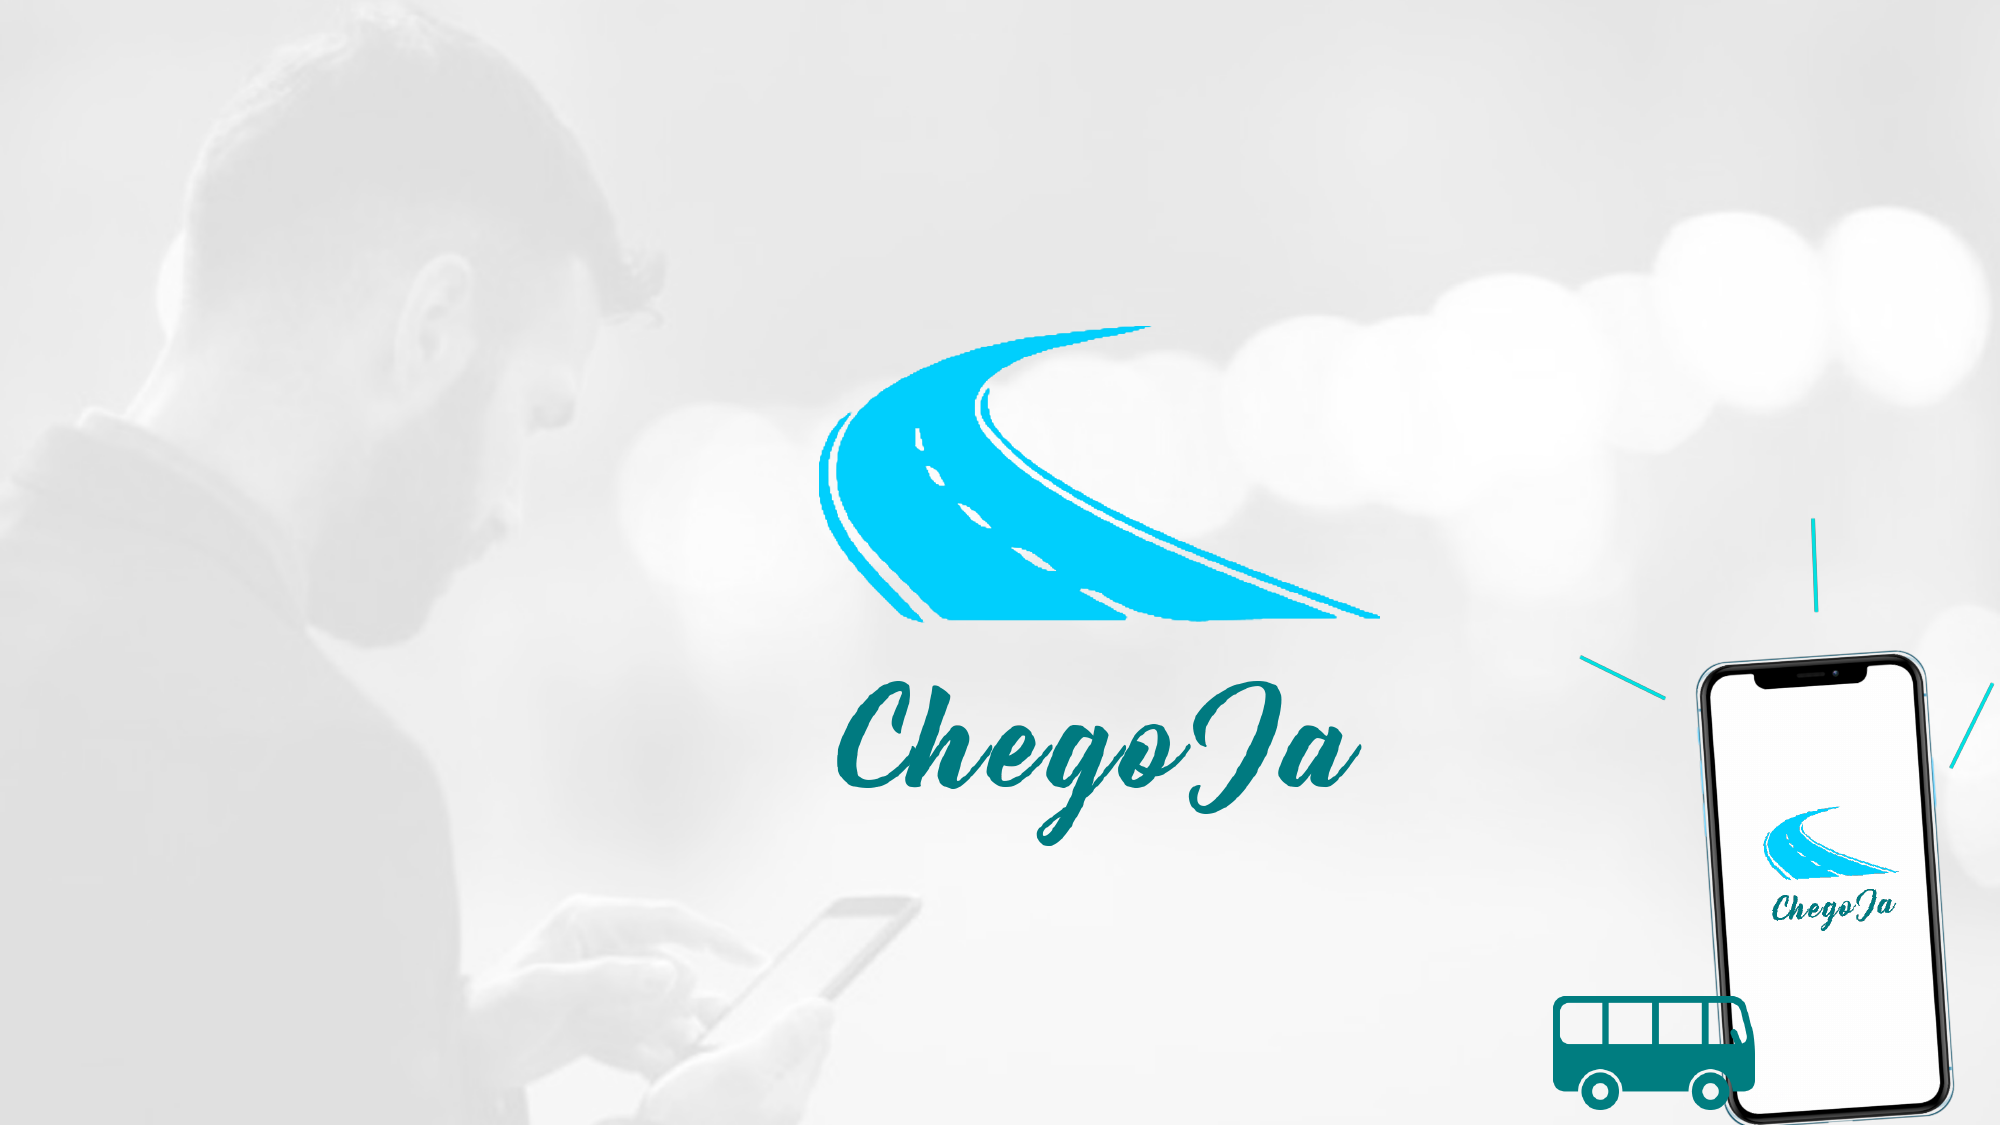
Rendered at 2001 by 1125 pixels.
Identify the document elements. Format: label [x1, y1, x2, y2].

text_box [1686, 635, 1962, 1125]
picture [0, 0, 2000, 1125]
